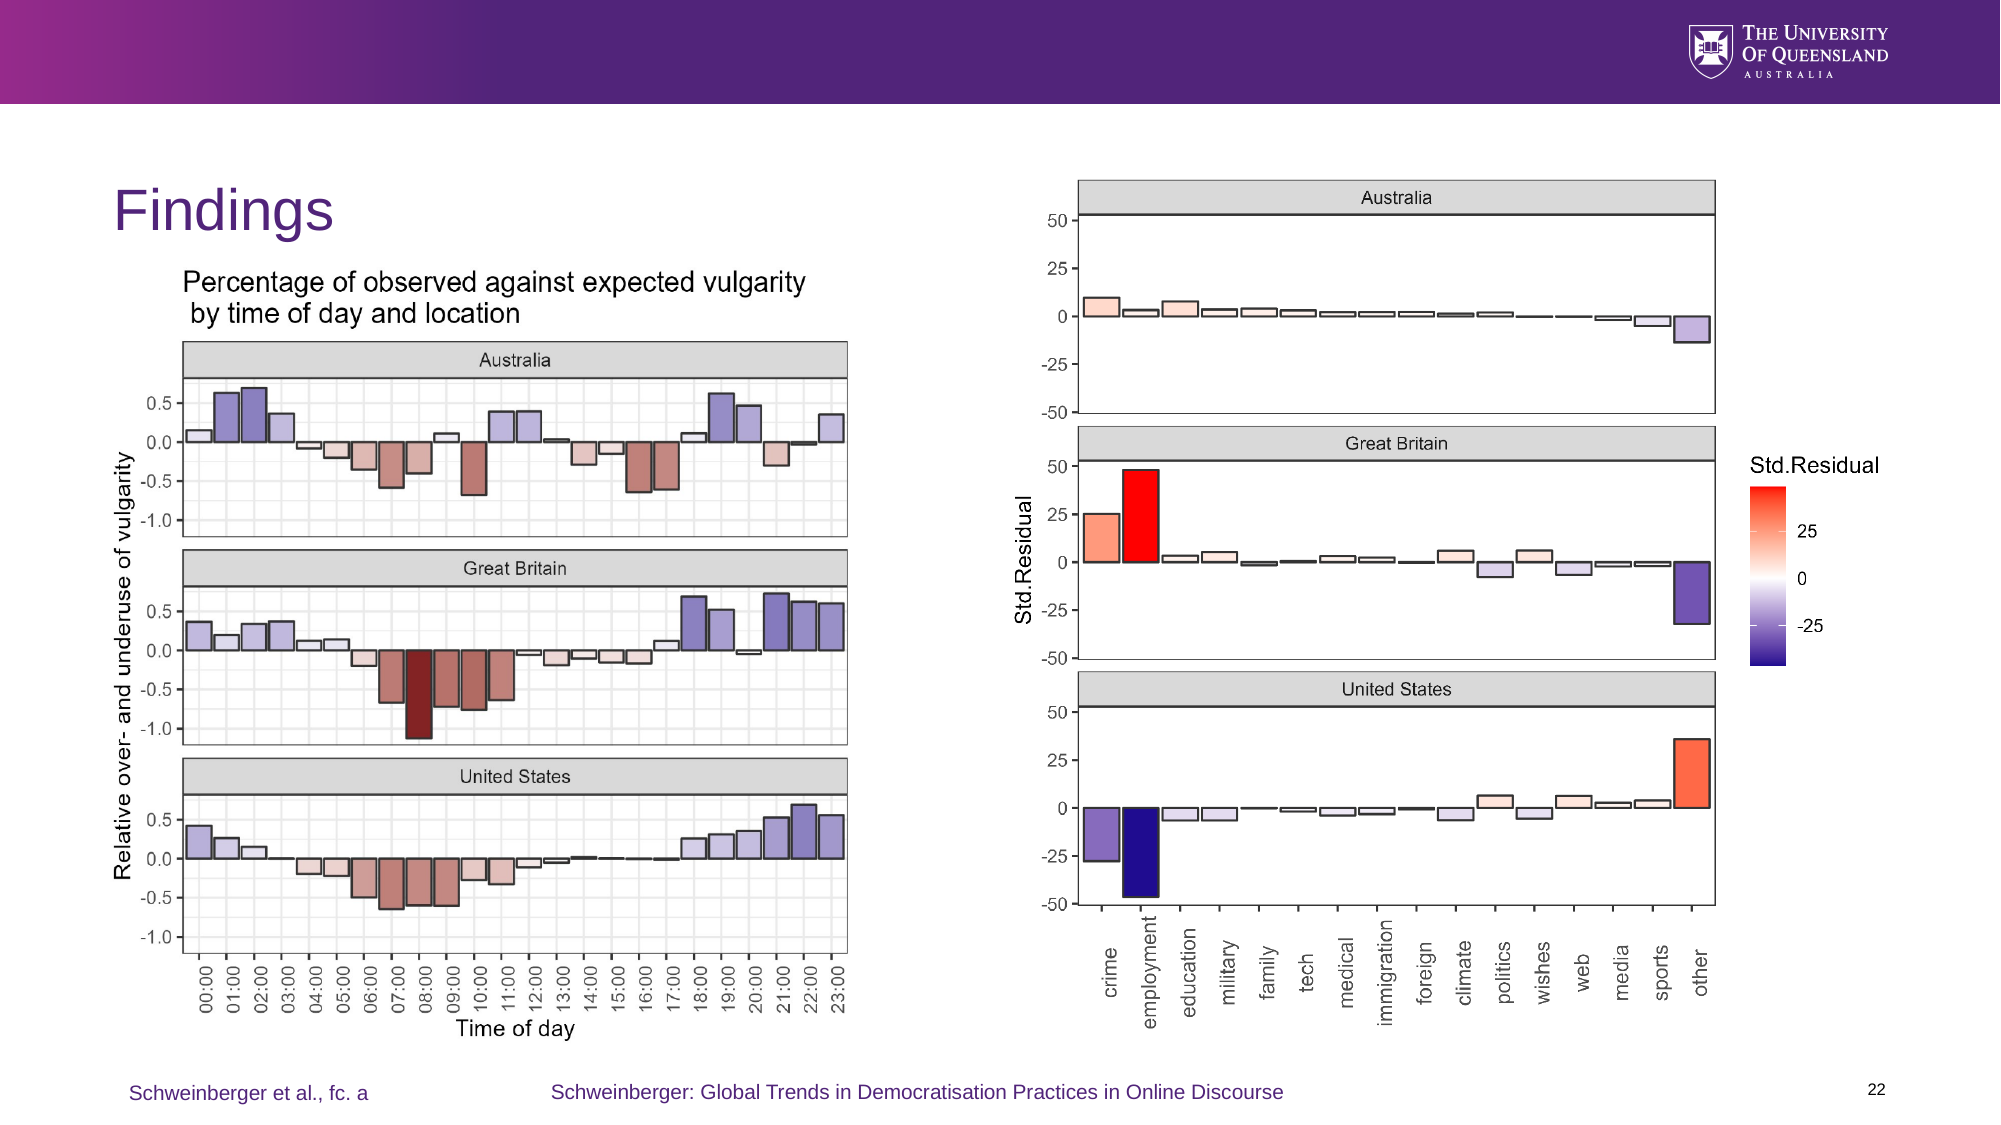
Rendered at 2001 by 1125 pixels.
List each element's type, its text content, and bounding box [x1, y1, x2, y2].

list Schweinberger: Global Trends in Democratisation Practices in Online Discourse [480, 1070, 1355, 1110]
text_box Schweinberger et al., fc. a [114, 1072, 658, 1112]
picture [102, 258, 859, 1053]
slide_number 22 [1838, 1069, 1886, 1109]
picture [1003, 168, 1902, 1067]
picture [1689, 25, 1888, 79]
title Findings [114, 172, 1003, 250]
